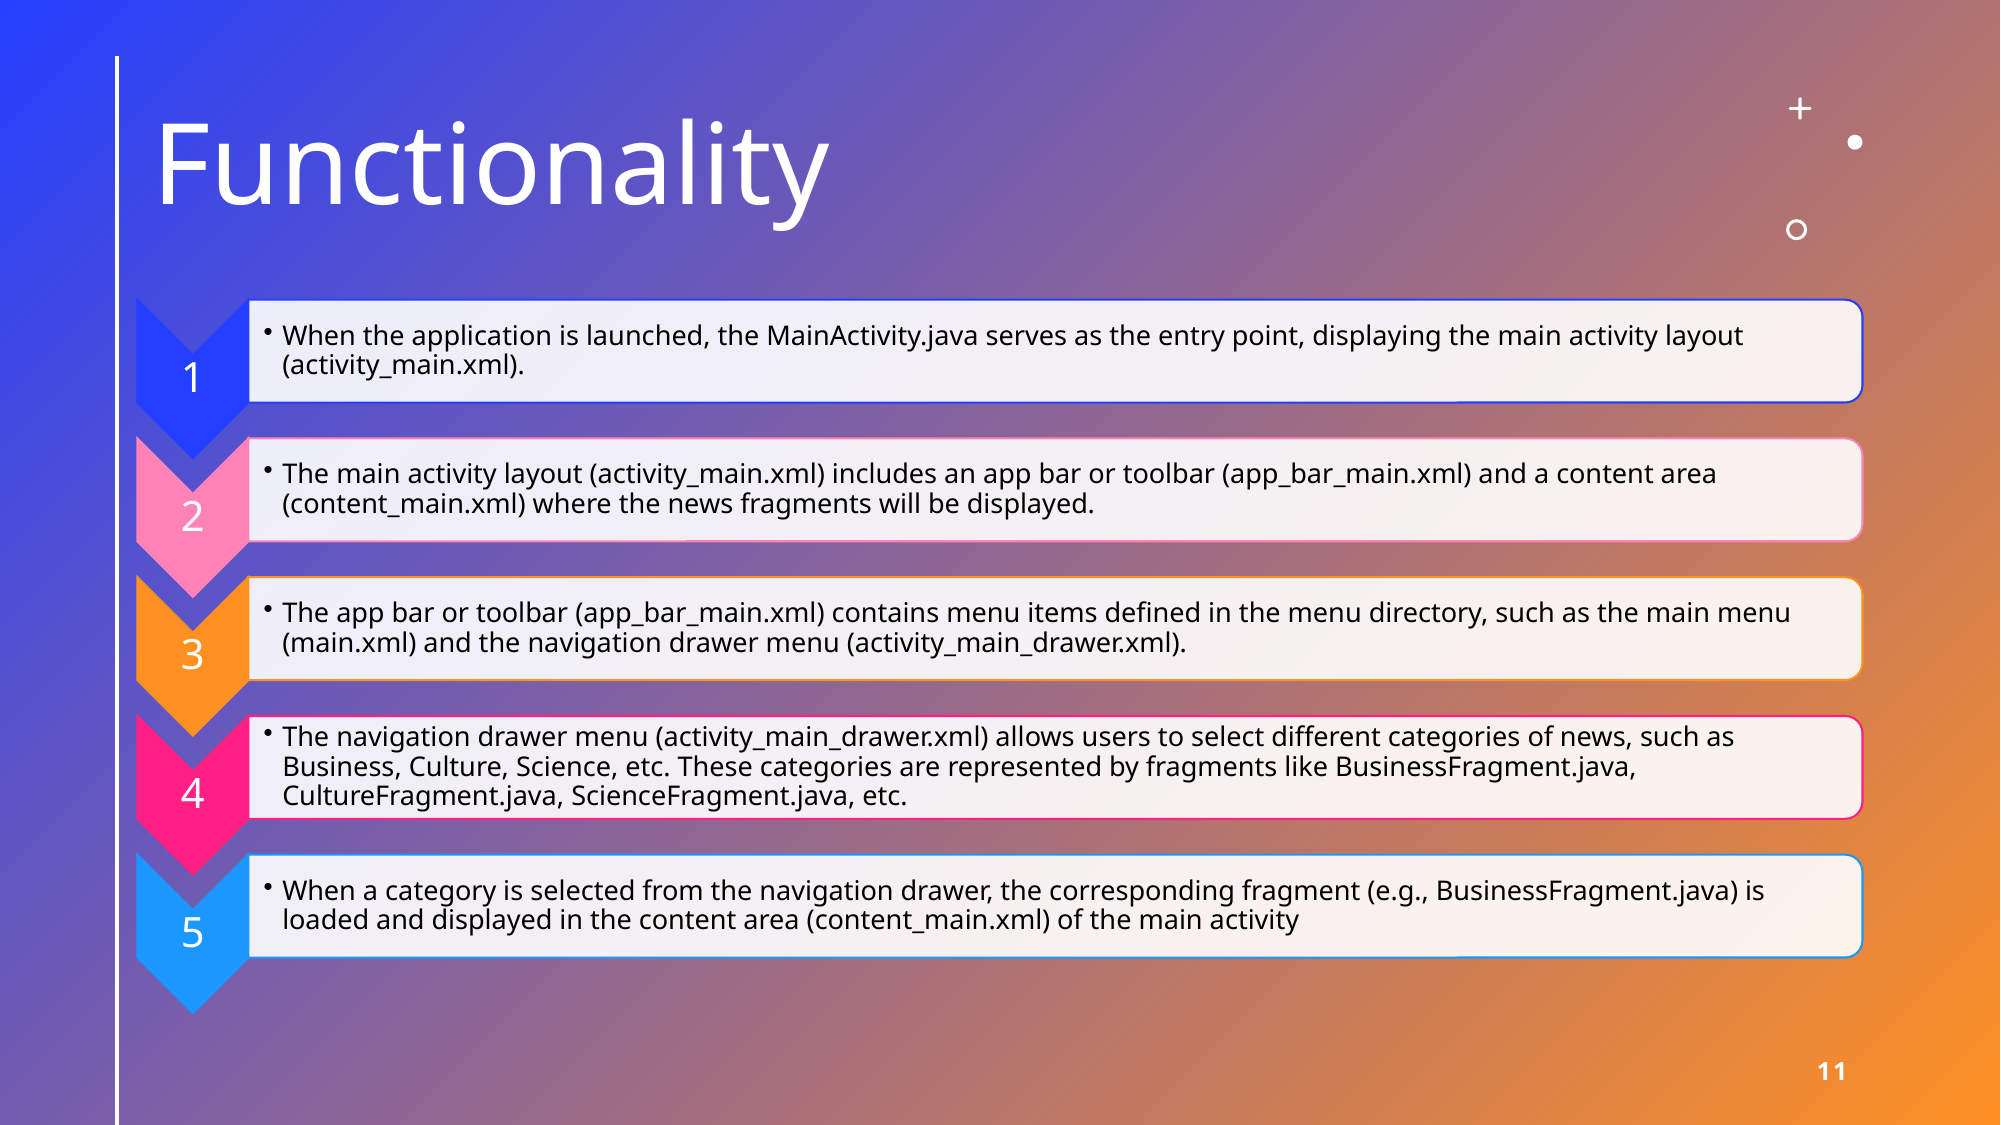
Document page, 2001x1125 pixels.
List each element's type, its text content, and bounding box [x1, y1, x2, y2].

slide_number 11 [1412, 1042, 1863, 1103]
title Functionality [137, 59, 1746, 278]
text_box [0, 0, 2000, 1125]
text_box [1788, 97, 1812, 120]
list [137, 299, 1863, 1014]
text_box [1786, 219, 1808, 241]
text_box [1847, 134, 1863, 150]
